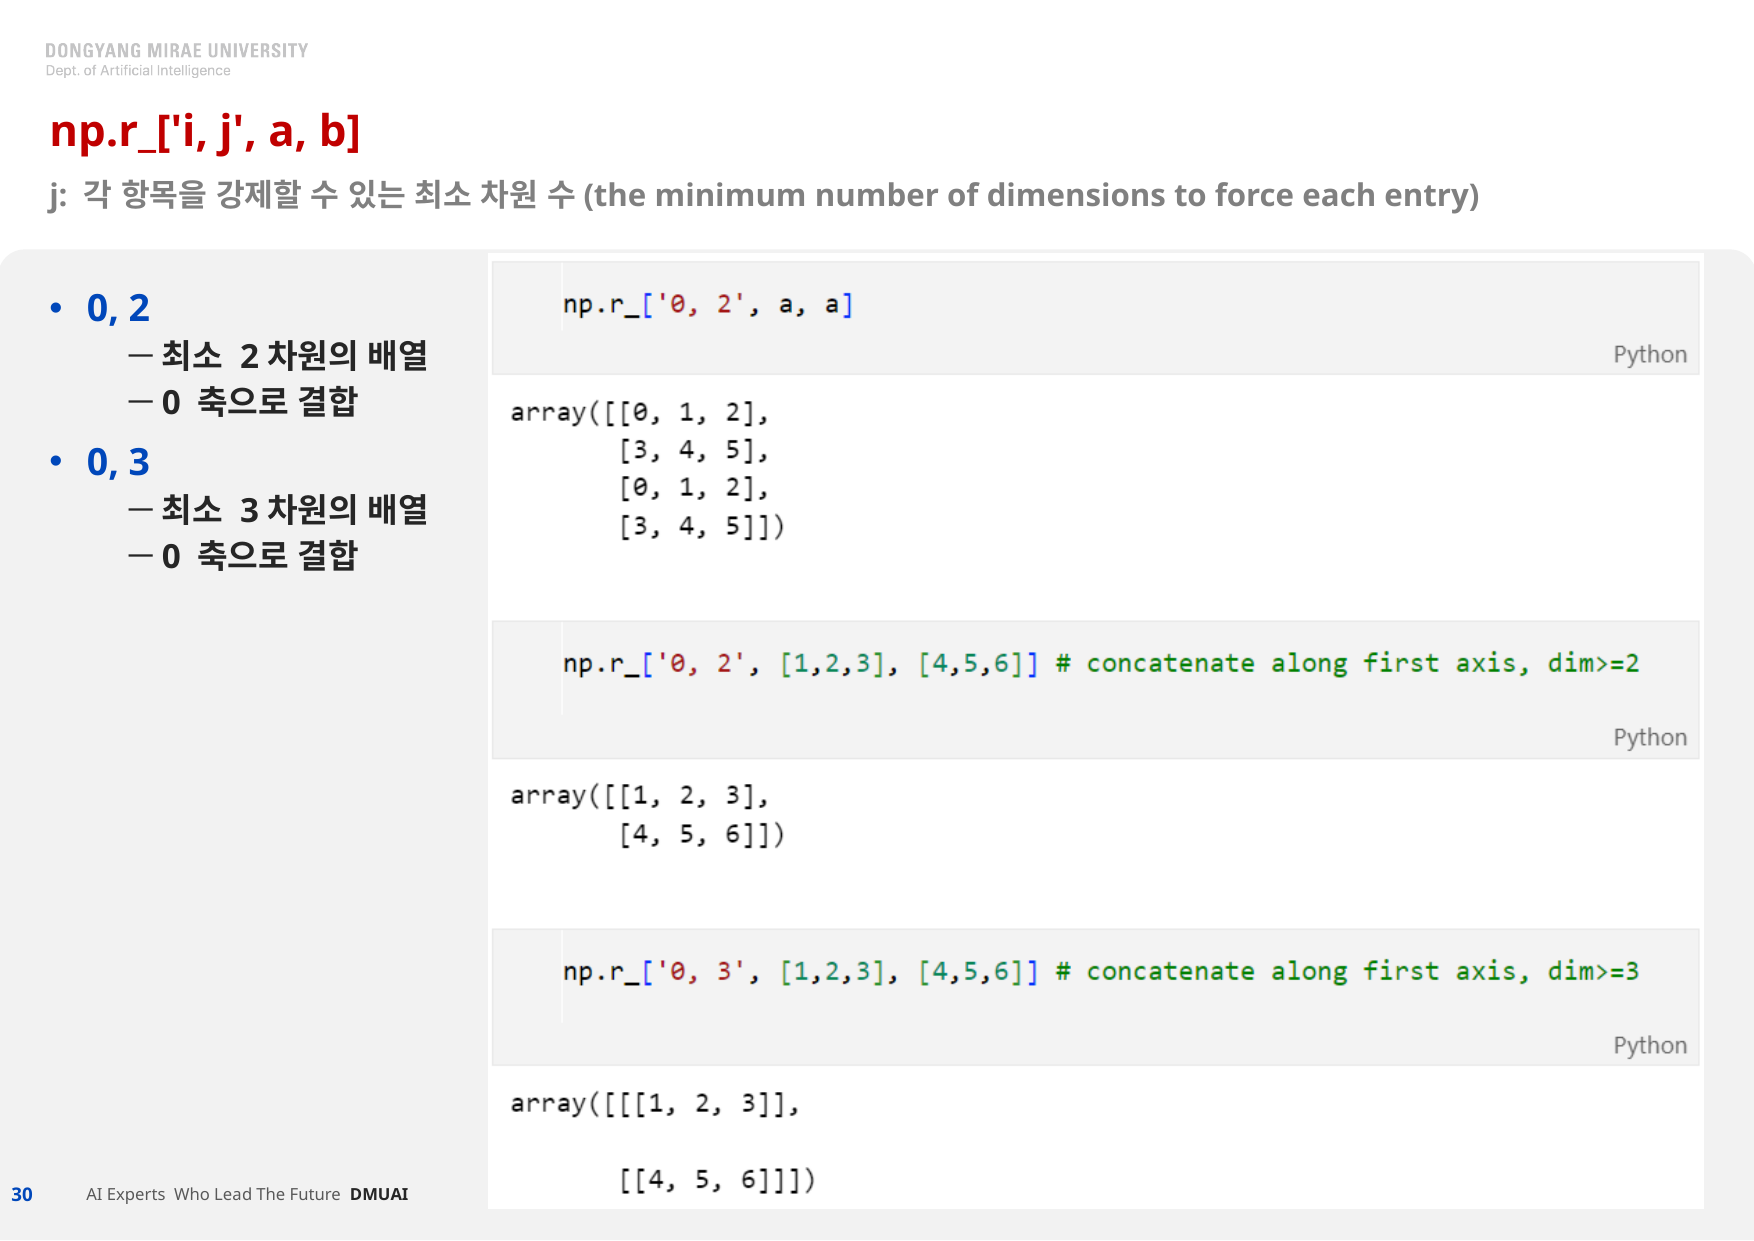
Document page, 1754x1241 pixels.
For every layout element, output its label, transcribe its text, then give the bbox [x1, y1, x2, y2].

list 0, 2 최소 2차원의 배열 0 축으로 결합 0, 3 최소 3차원의 배열 0 축으로 결합 [34, 281, 488, 1116]
list j: 각 항목을 강제할 수 있는 최소 차원 수(the minimum number of dimensions to force each entry) [34, 171, 1754, 222]
picture [488, 253, 1704, 1209]
picture [46, 43, 308, 78]
title np.r_['i, j', a, b] [34, 101, 1754, 157]
